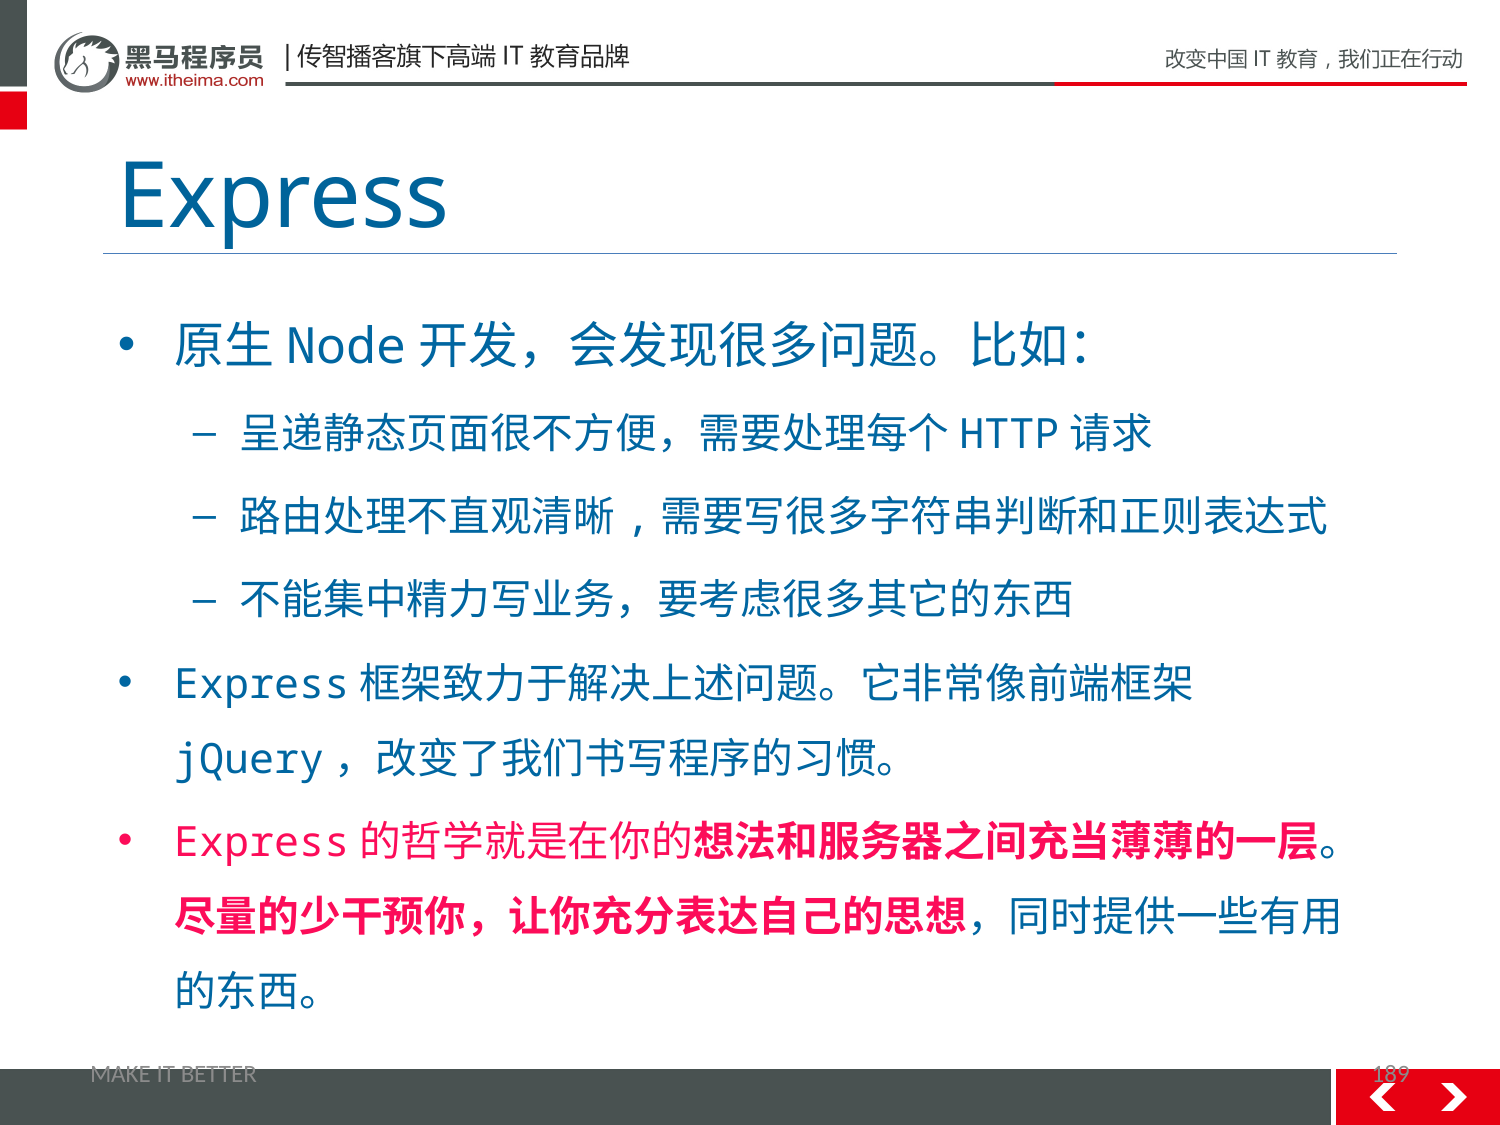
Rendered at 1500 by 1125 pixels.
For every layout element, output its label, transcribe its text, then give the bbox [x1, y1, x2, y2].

list 原生Node开发，会发现很多问题。比如： 呈递静态页面很不方便，需要处理每个HTTP请求 路由处理不直观清晰,需要写很多字符串判断和正则表达式 不能集中精力写业务，要考虑很多其它的东西 Express框架致力于解决上述问题。它非常像前端框架jQuery，改变了我们书写程序的习惯。 Express的哲学就是在你的想法和服务器之间充当薄薄的一层。尽量的少干预你，让你充分表达自己的思想，同时提供一些有用的东西。 [103, 275, 1397, 1040]
title Express [103, 95, 1397, 254]
slide_number MAKE IT BETTER [75, 1042, 425, 1103]
picture [0, 0, 1500, 1125]
slide_number 189 [1074, 1042, 1425, 1103]
